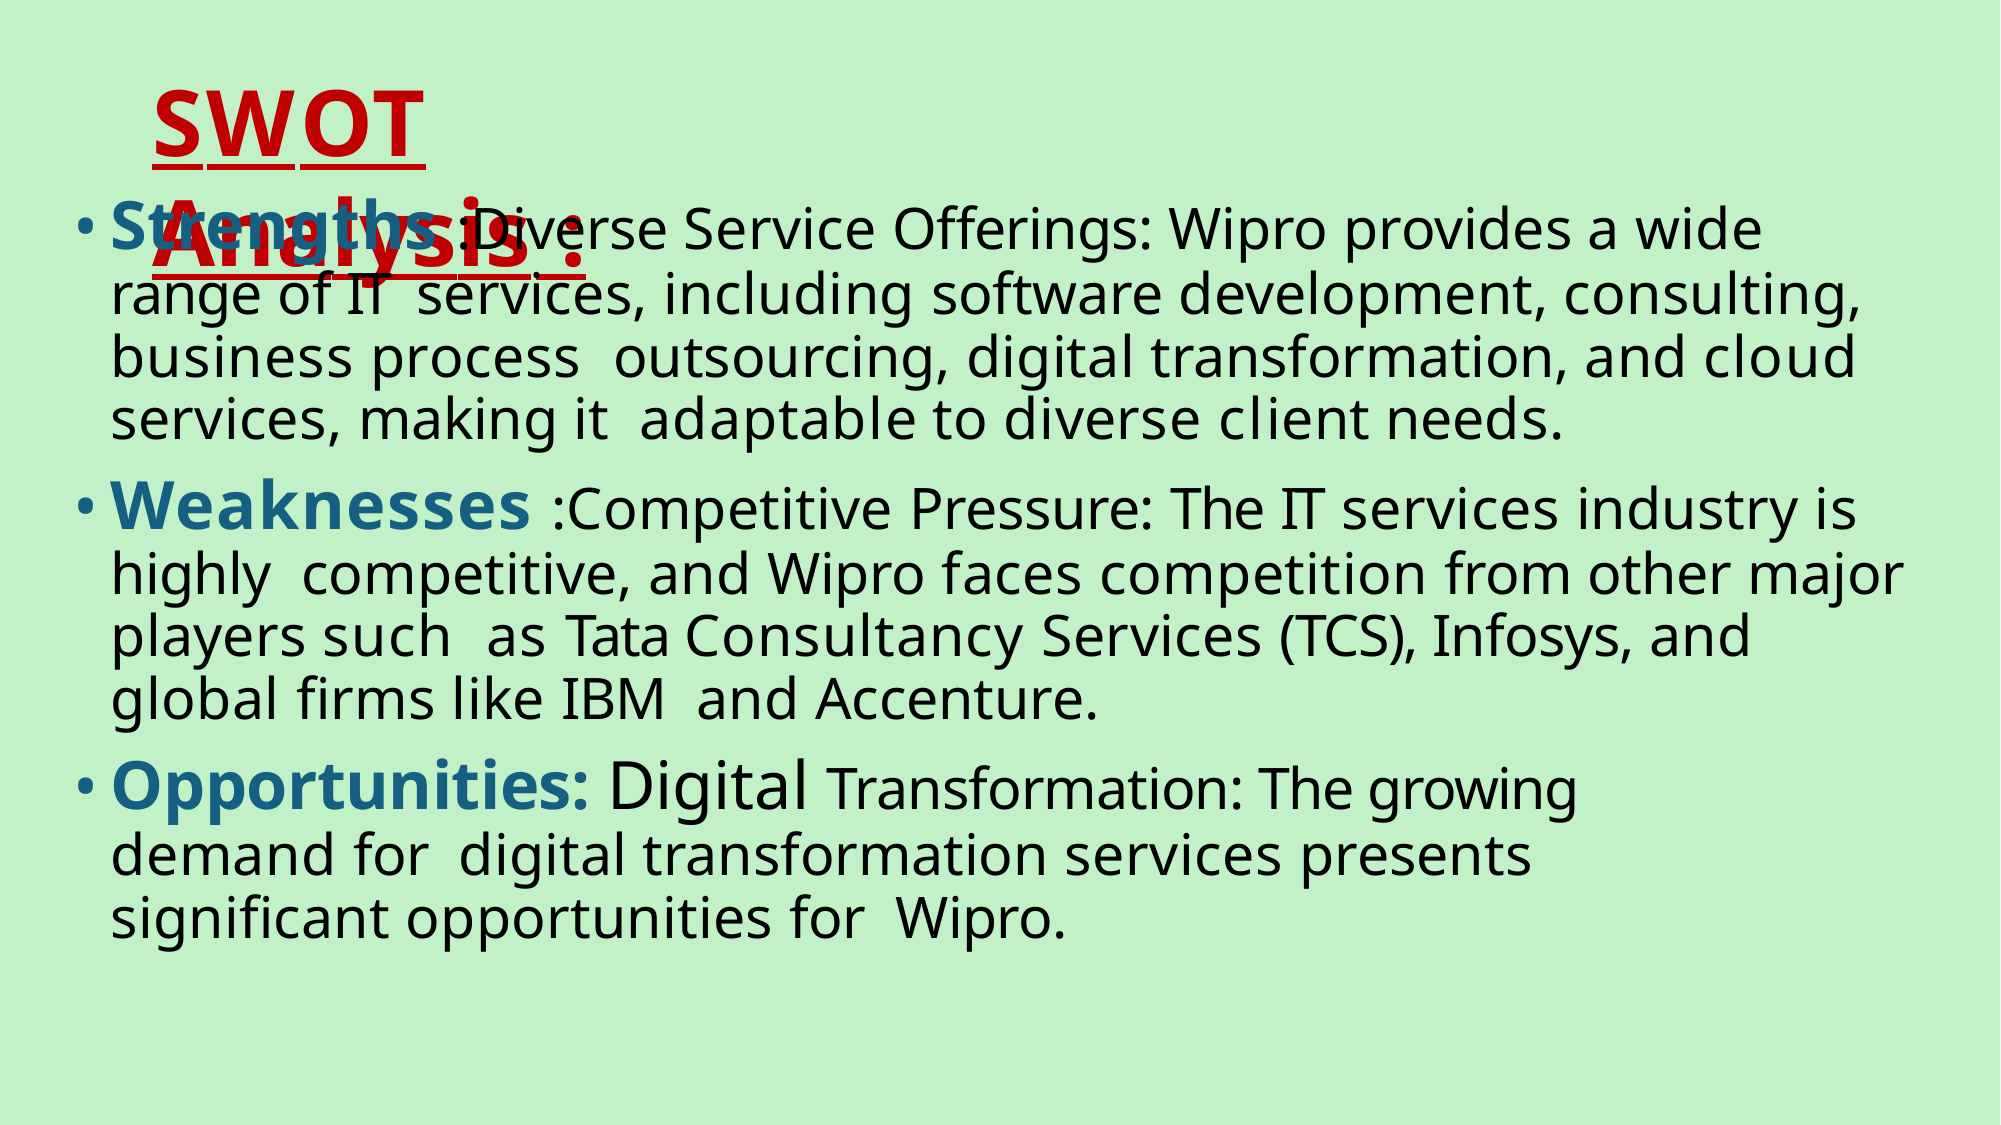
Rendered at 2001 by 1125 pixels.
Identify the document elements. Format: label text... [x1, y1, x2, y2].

title SWOT Analysis : [150, 62, 789, 182]
text_box Strengths :Diverse Service Offerings: Wipro provides a wide range of IT services, including software development, consulting, business process outsourcing, digital transformation, and cloud services, making it adaptable to diverse client needs. Weaknesses :Competitive Pressure: The IT services industry is highly competitive, and Wipro faces competition from other major players such as Tata Consultancy Services (TCS), Infosys, and global firms like IBM and Accenture. Opportunities: Digital Transformation: The growing demand for digital transformation services presents significant opportunities for Wipro. [70, 182, 1926, 951]
